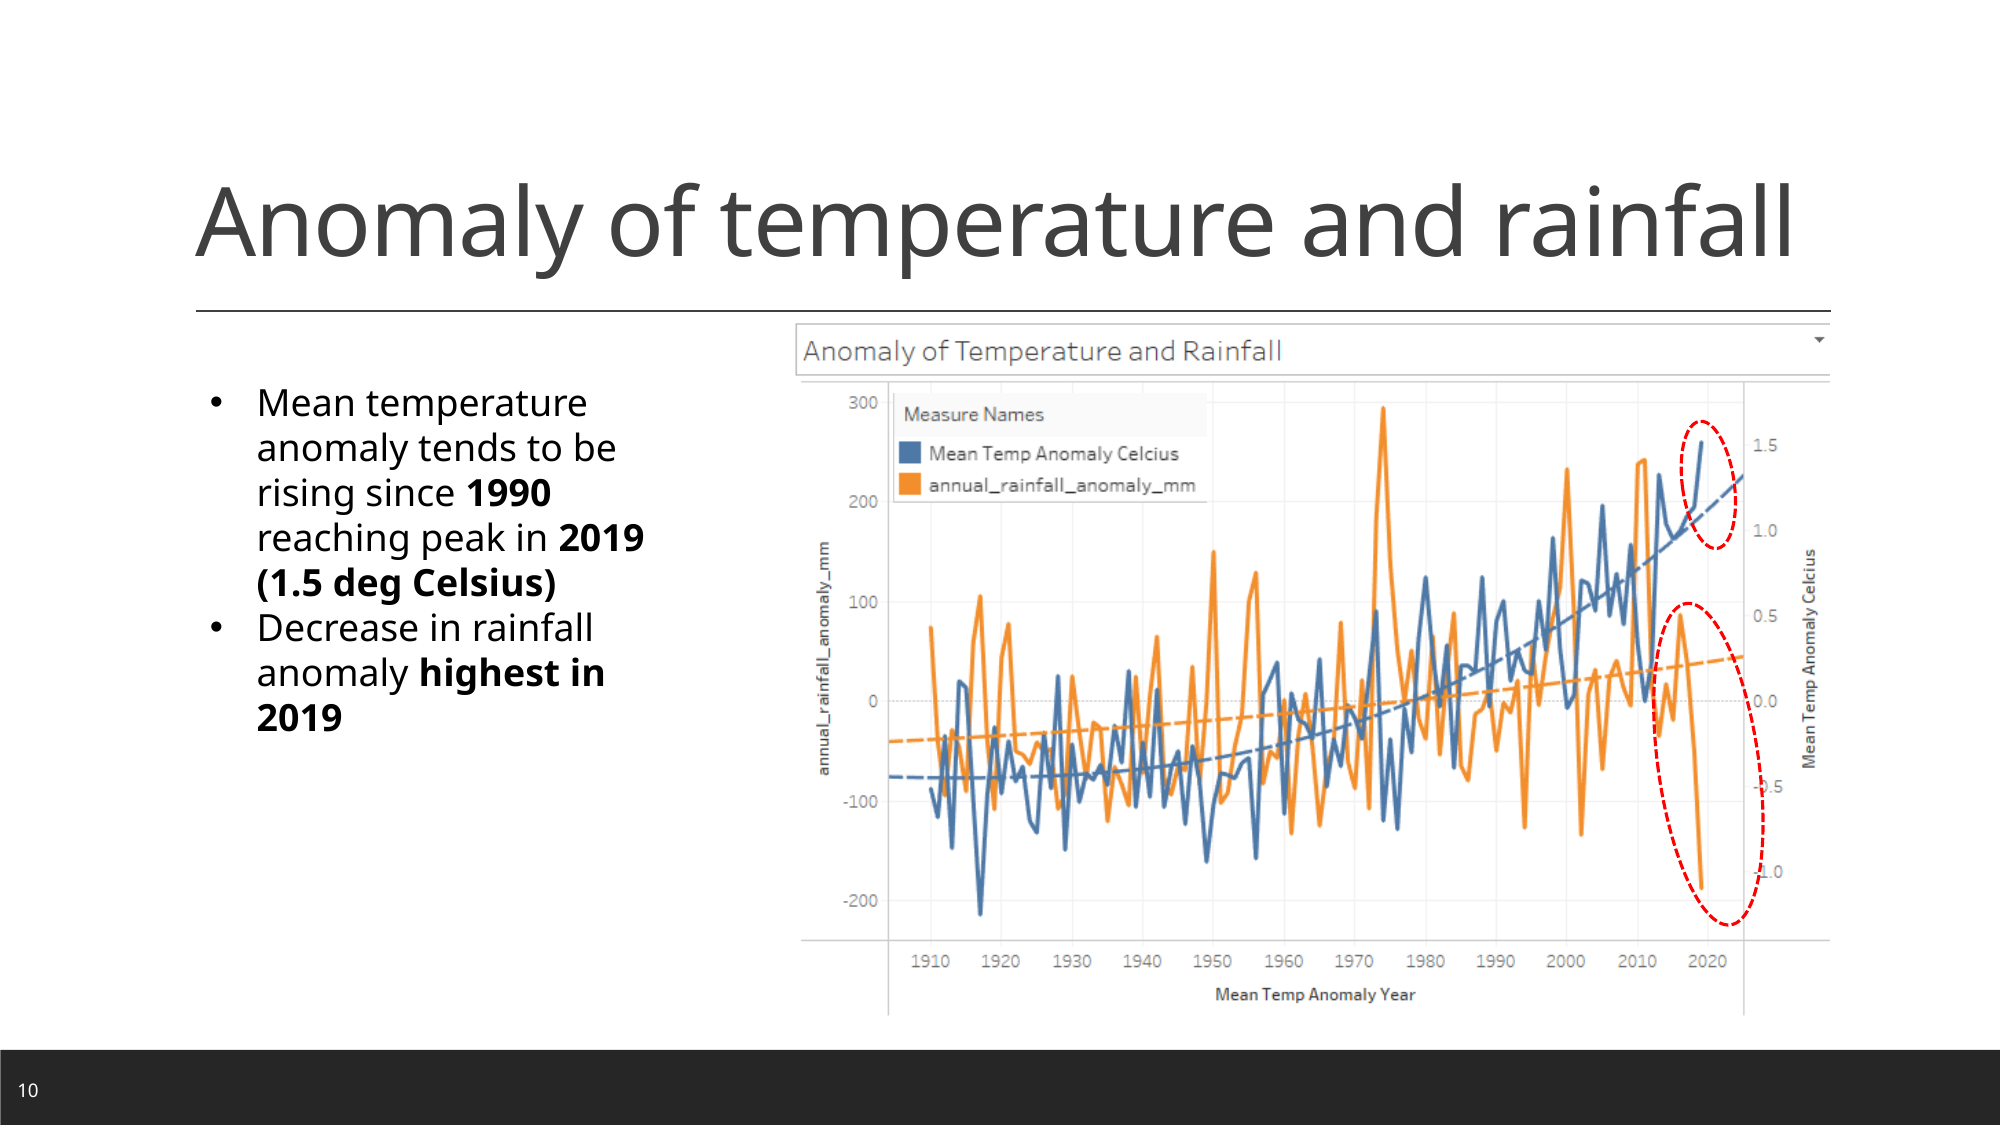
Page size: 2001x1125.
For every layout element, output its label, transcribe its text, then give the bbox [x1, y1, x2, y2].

picture [893, 392, 1207, 504]
title Anomaly of temperature and rainfall [180, 47, 1830, 285]
text_box Mean temperature anomaly tends to be rising since 1990 reaching peak in 2019 (1.5 deg Celsius) Decrease in rainfall anomaly highest in 2019 [194, 371, 693, 792]
slide_number 10 [2, 1061, 131, 1122]
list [793, 318, 1831, 1029]
